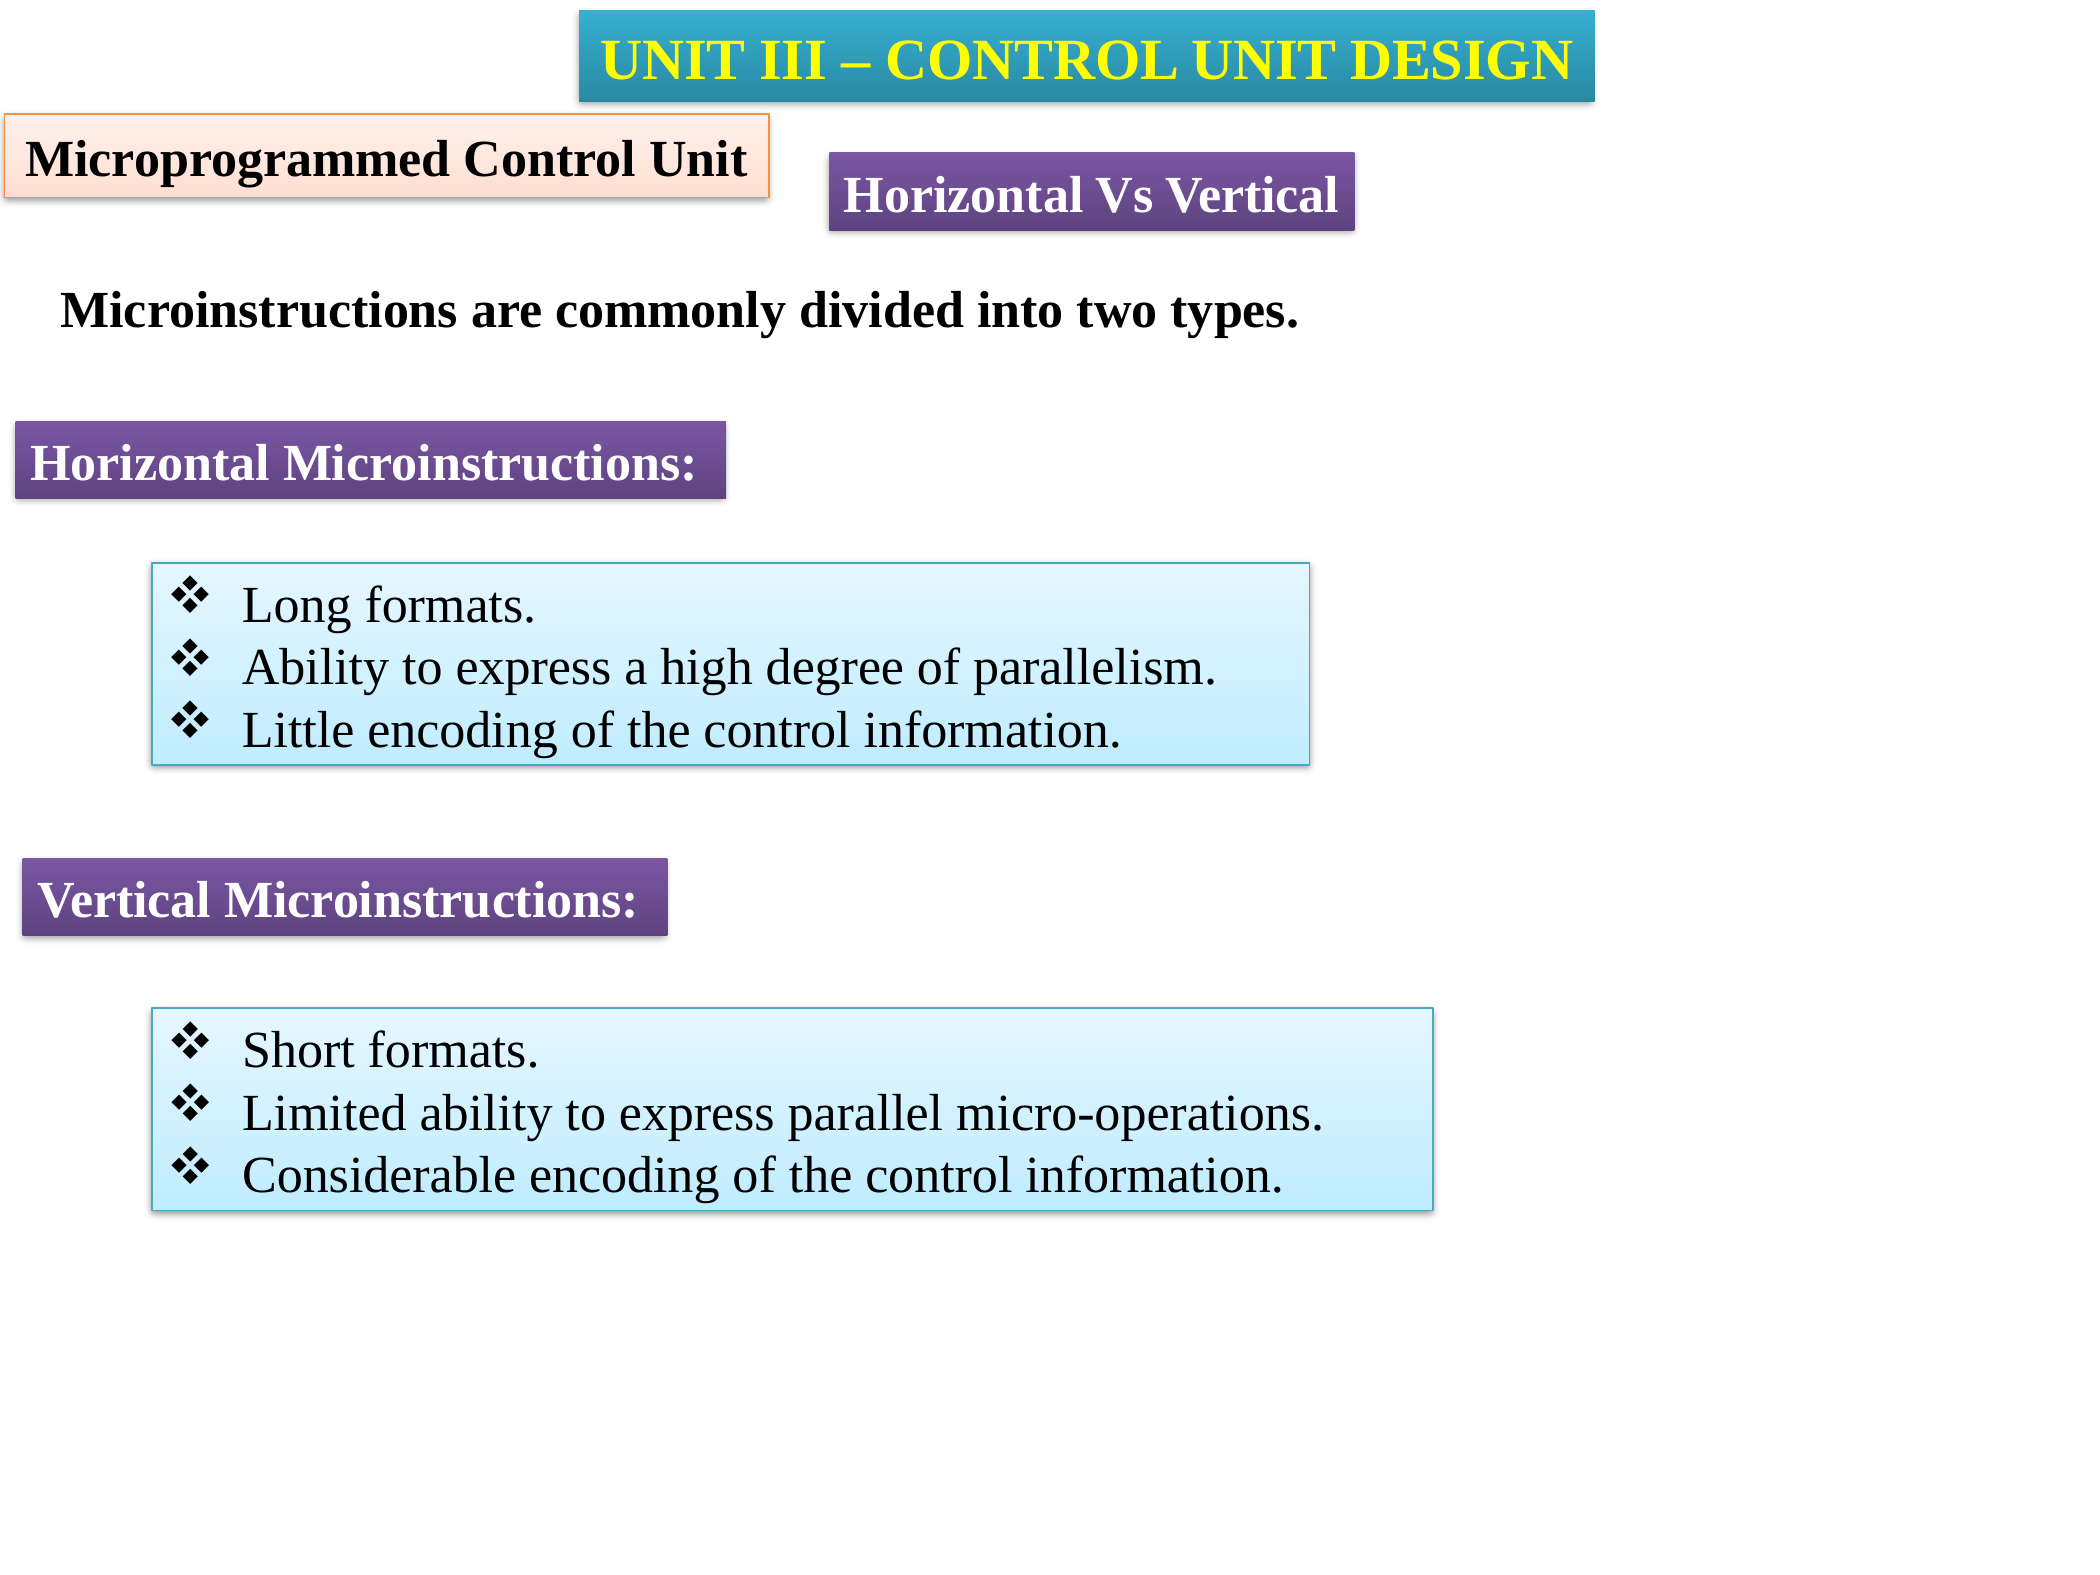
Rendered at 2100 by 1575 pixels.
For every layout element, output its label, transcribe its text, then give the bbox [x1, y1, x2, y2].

text_box Long formats. Ability to express a high degree of parallelism. Little encoding of the control information. [151, 562, 1310, 766]
text_box Vertical Microinstructions: [22, 858, 668, 936]
text_box Horizontal Microinstructions: [15, 421, 727, 499]
text_box Microprogrammed Control Unit [4, 113, 770, 198]
text_box Microinstructions are commonly divided into two types. [45, 267, 1830, 345]
text_box UNIT III – CONTROL UNIT DESIGN [579, 10, 1595, 102]
text_box Horizontal Vs Vertical [829, 152, 1355, 231]
text_box Short formats. Limited ability to express parallel micro-operations. Considerable encoding of the control information. [151, 1007, 1434, 1211]
